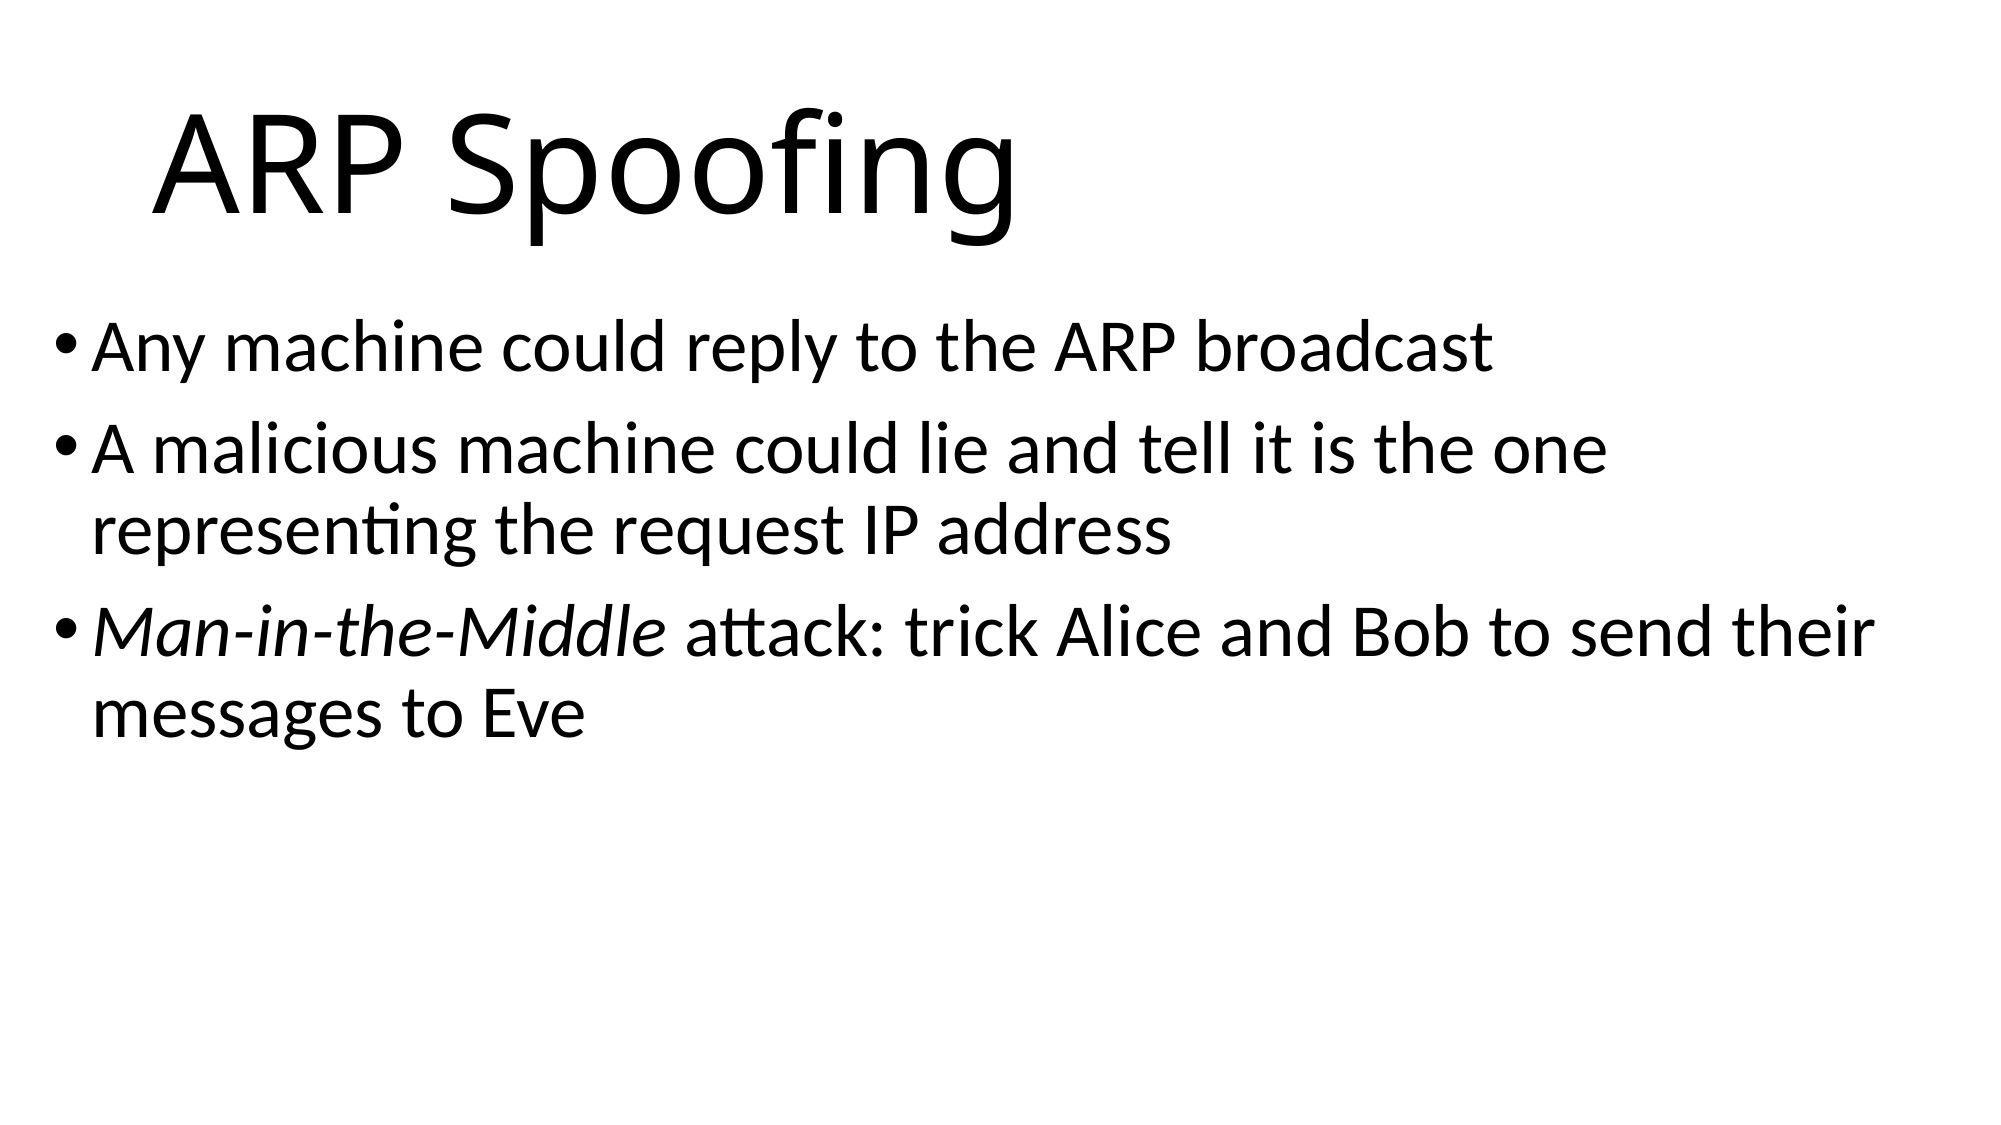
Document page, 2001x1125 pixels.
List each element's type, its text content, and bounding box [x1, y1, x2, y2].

list Any machine could reply to the ARP broadcast A malicious machine could lie and tell it is the one representing the request IP address Man-in-the-Middle attack: trick Alice and Bob to send their messages to Eve [38, 299, 1970, 1102]
title ARP Spoofing [137, 59, 1863, 278]
